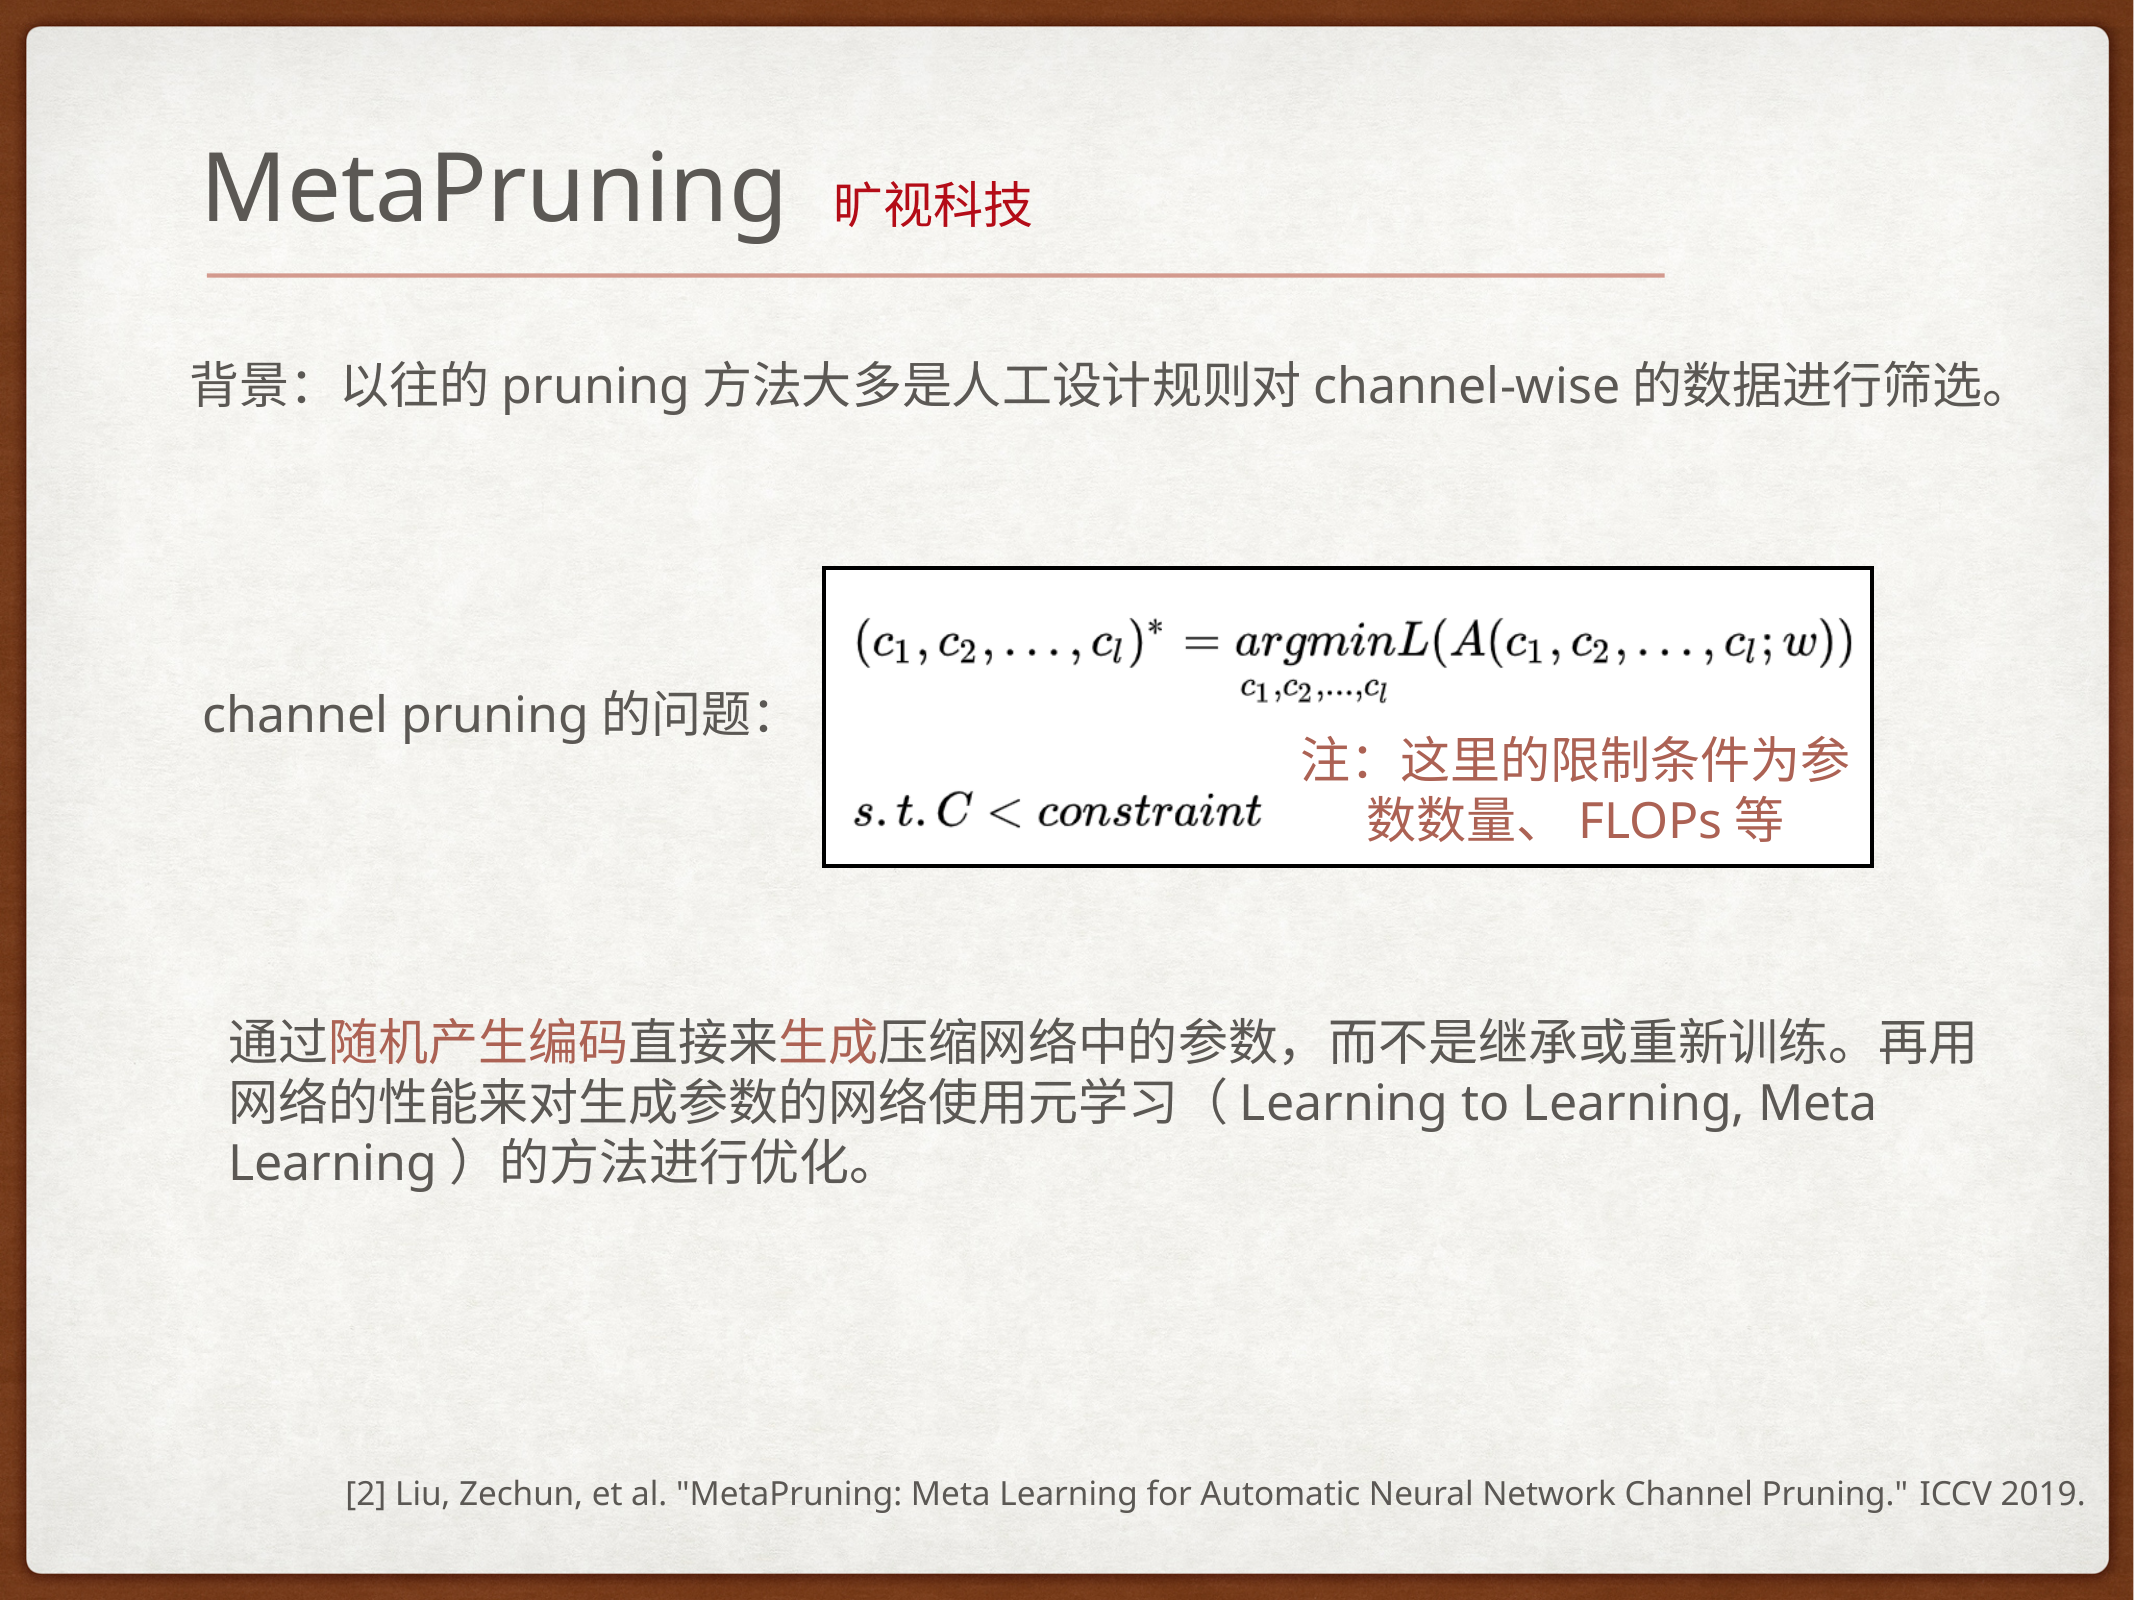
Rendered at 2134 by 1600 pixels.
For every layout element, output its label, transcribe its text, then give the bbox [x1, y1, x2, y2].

text_box 通过随机产生编码直接来生成压缩网络中的参数，而不是继承或重新训练。再用网络的性能来对生成参数的网络使用元学习（Learning to Learning, Meta Learning）的方法进行优化。 [219, 1002, 2003, 1199]
text_box 背景：以往的pruning方法大多是人工设计规则对channel-wise的数据进行筛选。 [181, 345, 2042, 423]
text_box 旷视科技 [825, 164, 1043, 242]
text_box channel pruning的问题： [193, 673, 811, 751]
picture [0, 0, 2134, 1600]
text_box [2] Liu, Zechun, et al. "MetaPruning: Meta Learning for Automatic Neural Network Channel Pruning." ICCV 2019. [337, 1459, 2095, 1521]
text_box MetaPruning [192, 116, 797, 249]
